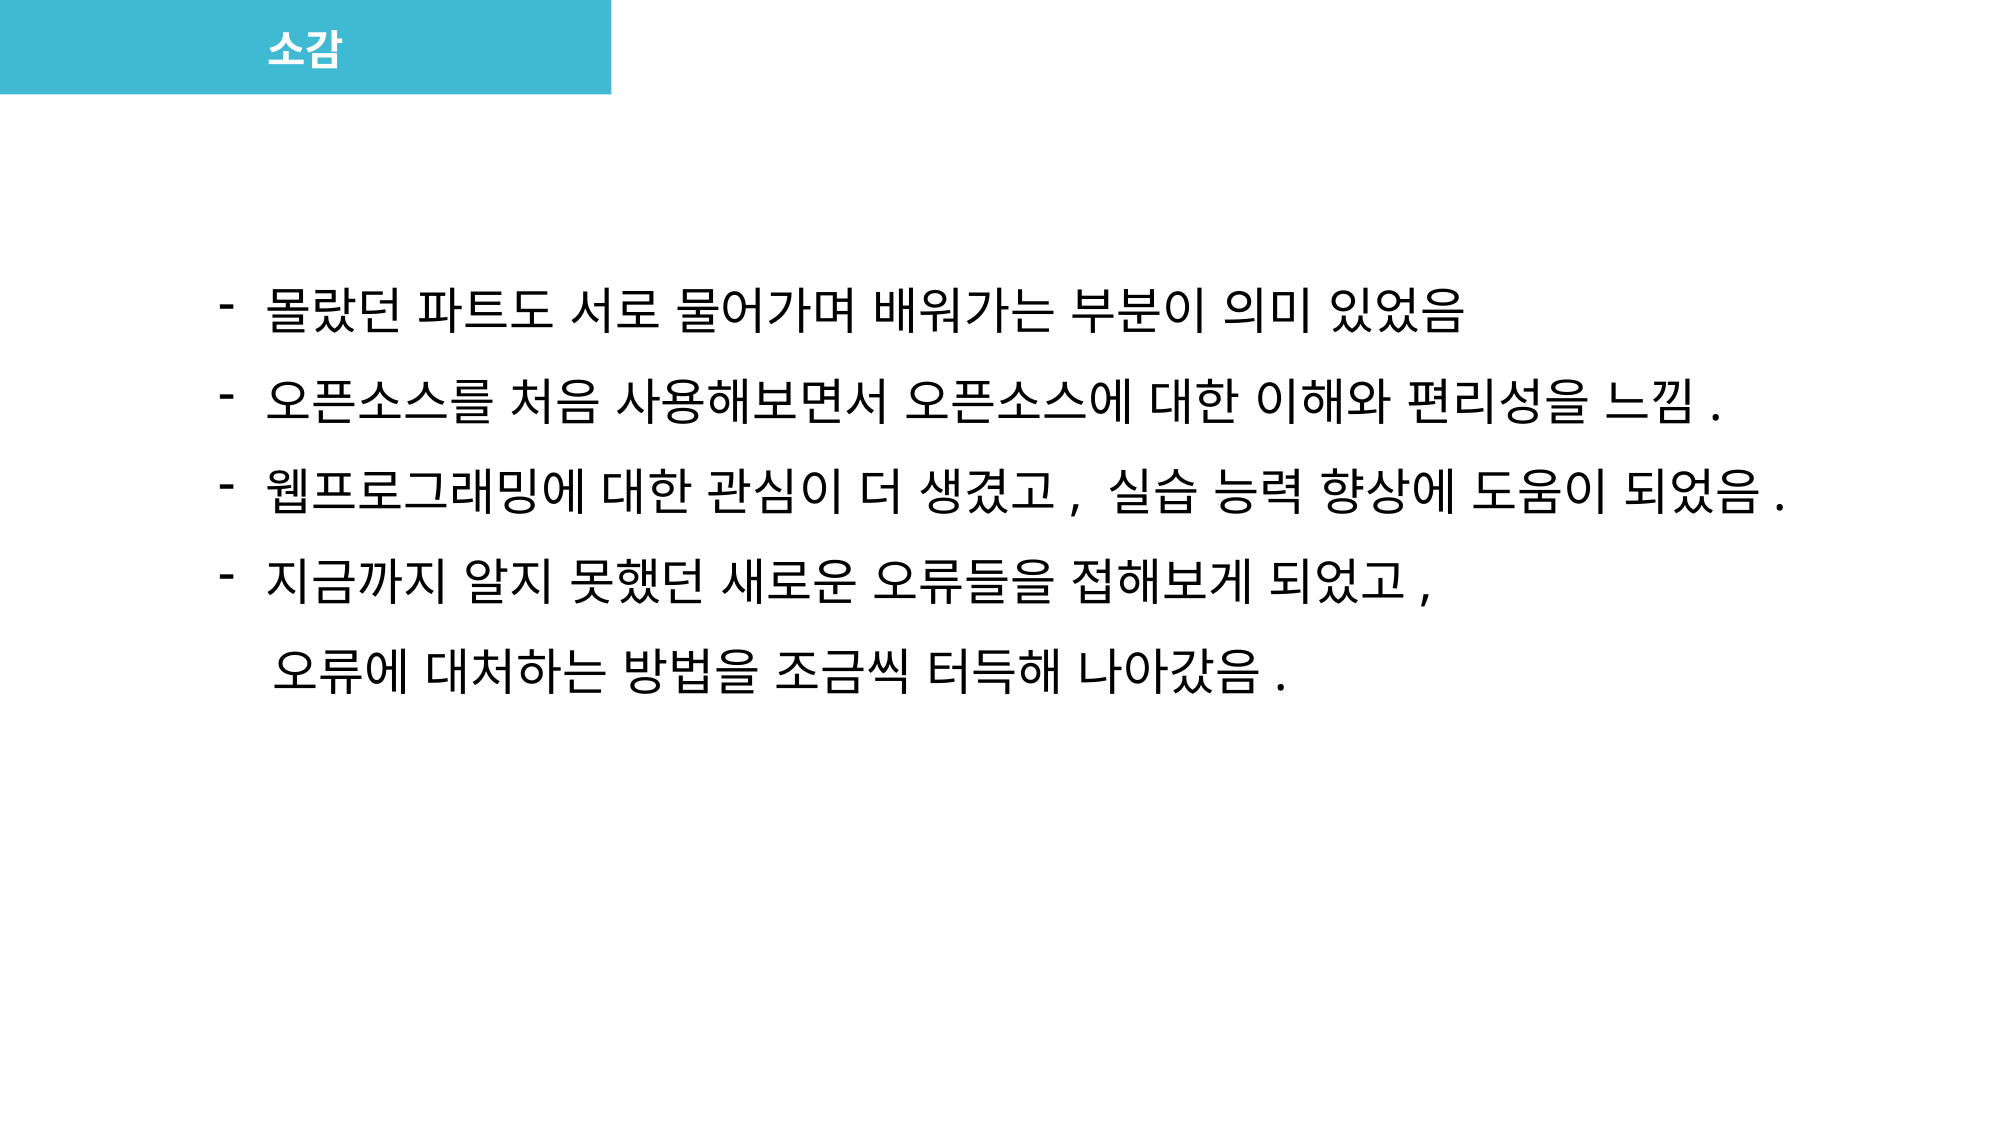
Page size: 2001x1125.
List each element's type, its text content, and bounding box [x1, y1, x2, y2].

text_box 소감 [252, 16, 359, 81]
text_box 몰랐던 파트도 서로 물어가며 배워가는 부분이 의미 있었음 오픈소스를 처음 사용해보면서 오픈소스에 대한 이해와 편리성을 느낌. 웹프로그래밍에 대한 관심이 더 생겼고, 실습 능력 향상에 도움이 되었음. 지금까지 알지 못했던 새로운 오류들을 접해보게 되었고, 오류에 대처하는 방법을 조금씩 터득해 나아갔음. [203, 242, 1797, 708]
text_box [0, 0, 612, 95]
